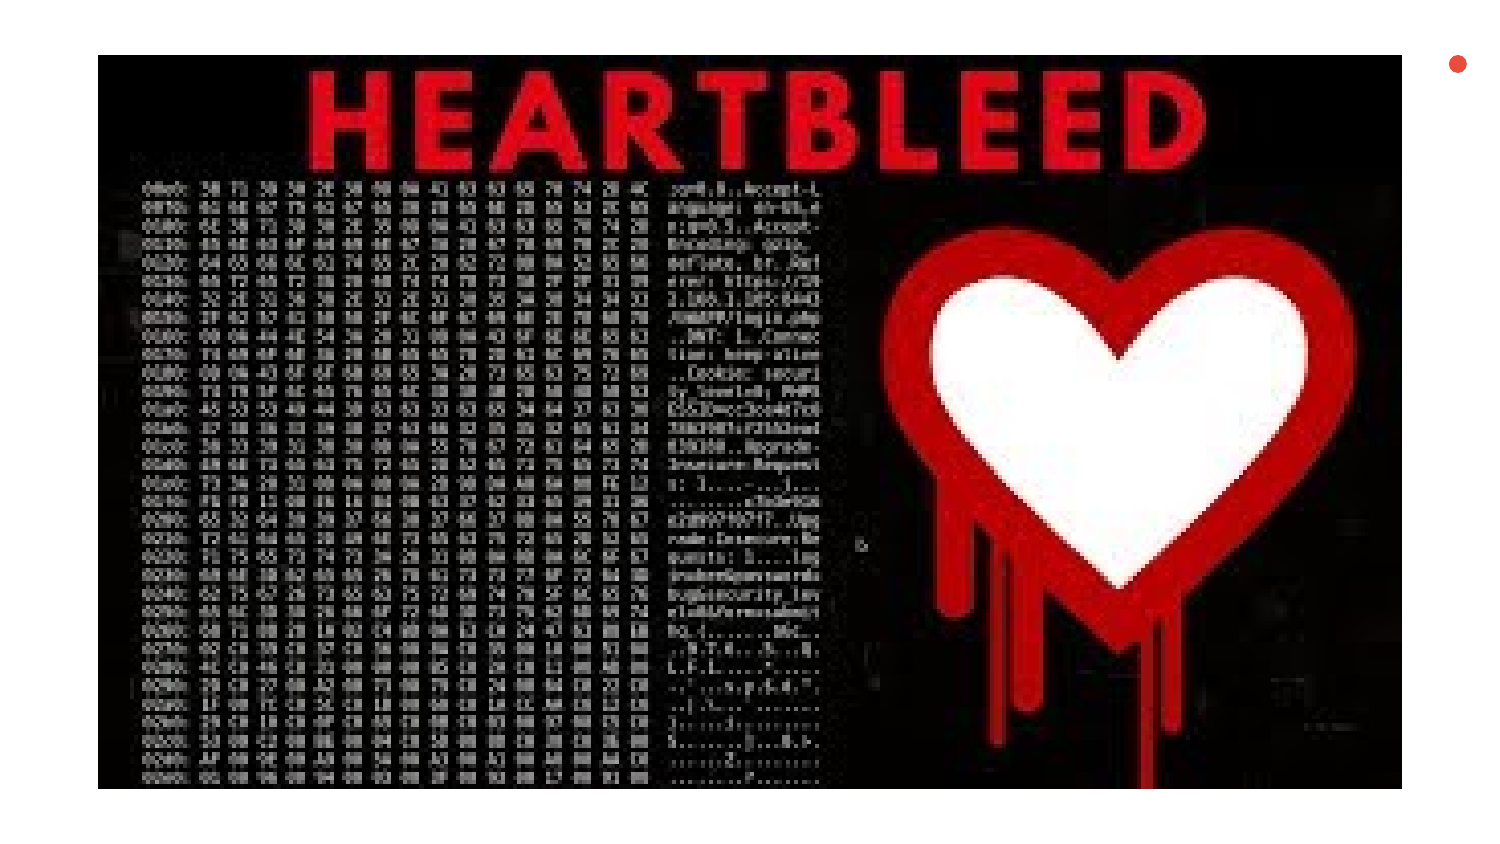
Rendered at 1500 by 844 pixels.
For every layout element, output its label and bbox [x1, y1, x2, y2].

picture [97, 54, 1402, 789]
text_box [1448, 54, 1467, 73]
